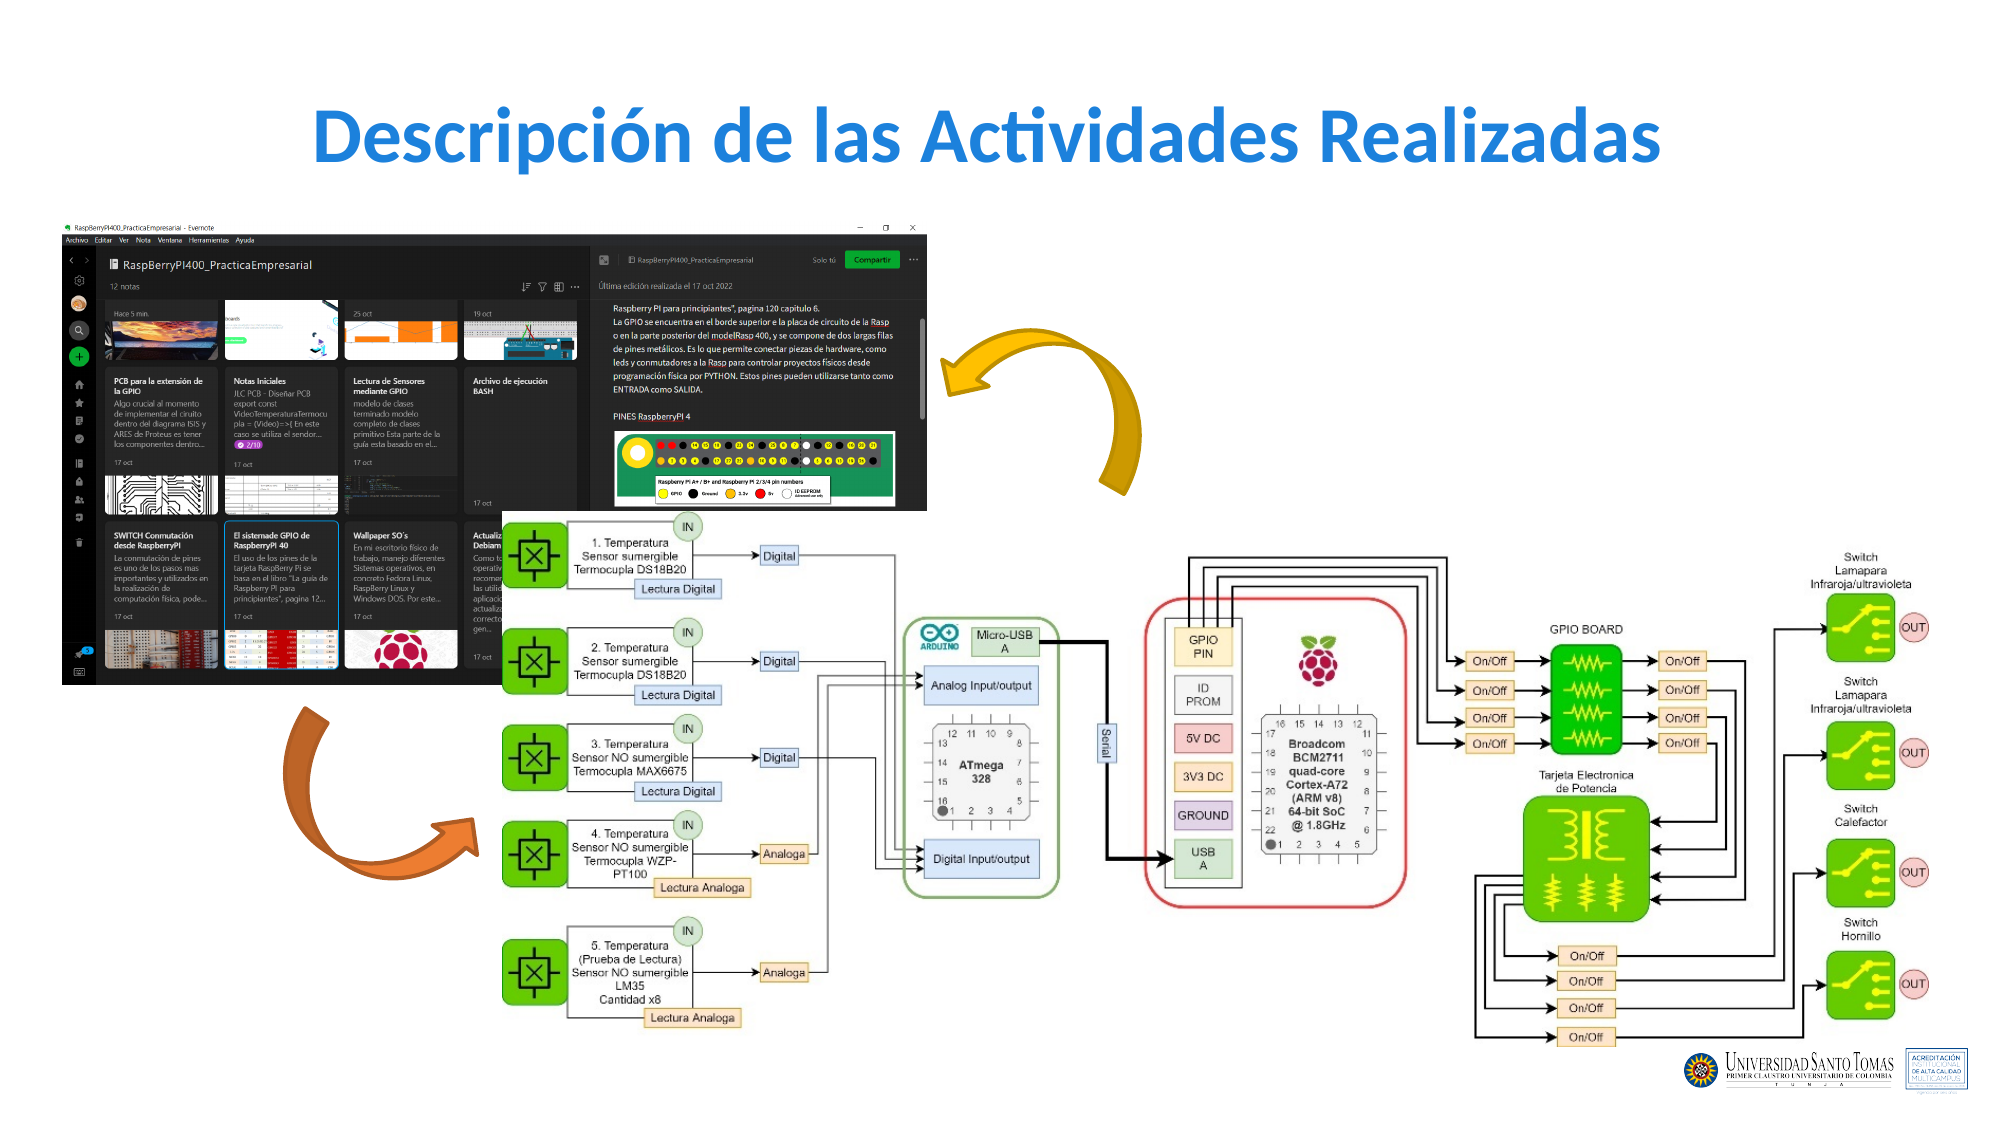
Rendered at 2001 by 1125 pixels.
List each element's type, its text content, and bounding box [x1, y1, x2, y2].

text_box Descripción de las Actividades Realizadas [62, 77, 1913, 185]
text_box [940, 328, 1142, 496]
text_box [282, 706, 480, 881]
picture [62, 220, 1968, 1095]
